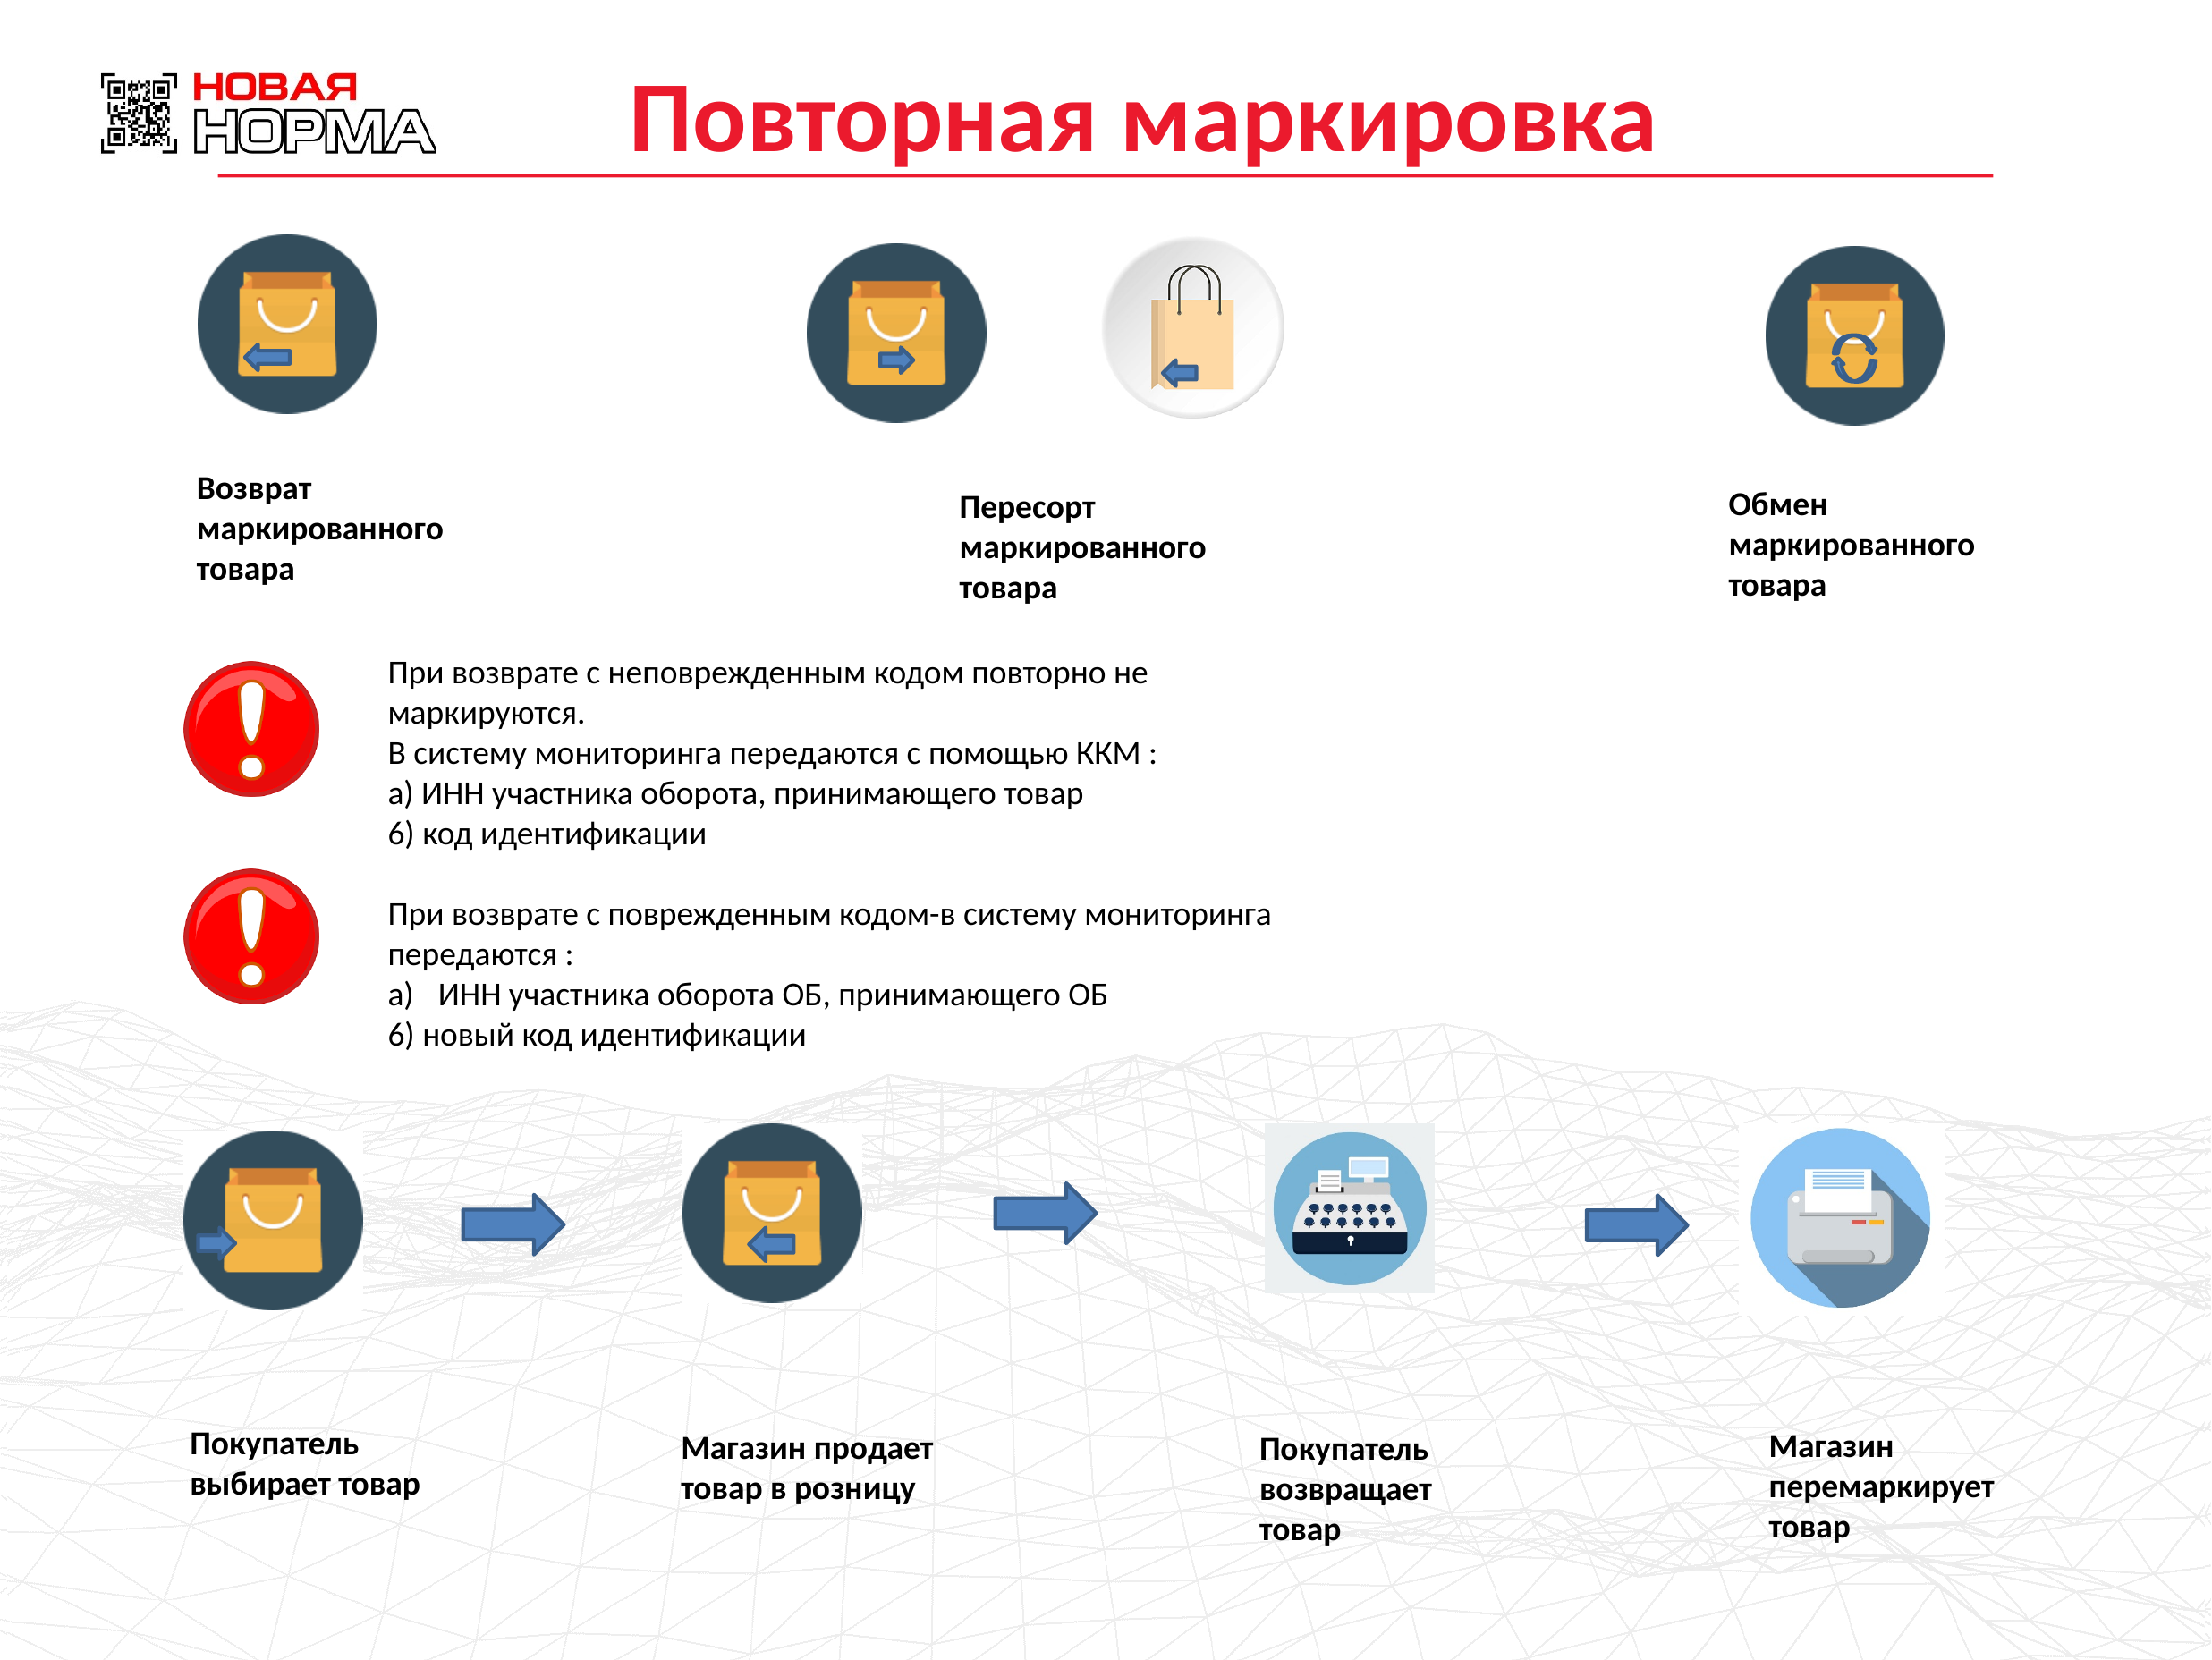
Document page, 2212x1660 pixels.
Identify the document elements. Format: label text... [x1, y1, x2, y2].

picture [0, 868, 2211, 1660]
text_box Возврат маркированного товара [183, 459, 463, 594]
picture [1090, 224, 1294, 429]
text_box Пересорт маркированного товара [945, 478, 1226, 613]
picture [198, 233, 377, 414]
picture [1765, 246, 1945, 426]
picture [807, 243, 987, 424]
picture [182, 660, 319, 797]
text_box Обмен маркированного товара [1715, 475, 1996, 610]
text_box При возврате с неповрежденным кодом повторно не маркируются. В систему мониторинга передаются с помощью ККМ : a) ИНН участника оборота, принимающего товар 6) код идентификации При возврате с поврежденным кодом-в систему мониторинга передаются : ИНН участника оборота ОБ, принимающего ОБ 6) новый код идентификации [374, 643, 1331, 1000]
picture [99, 70, 437, 158]
text_box Повторная маркировка [206, 40, 1689, 179]
